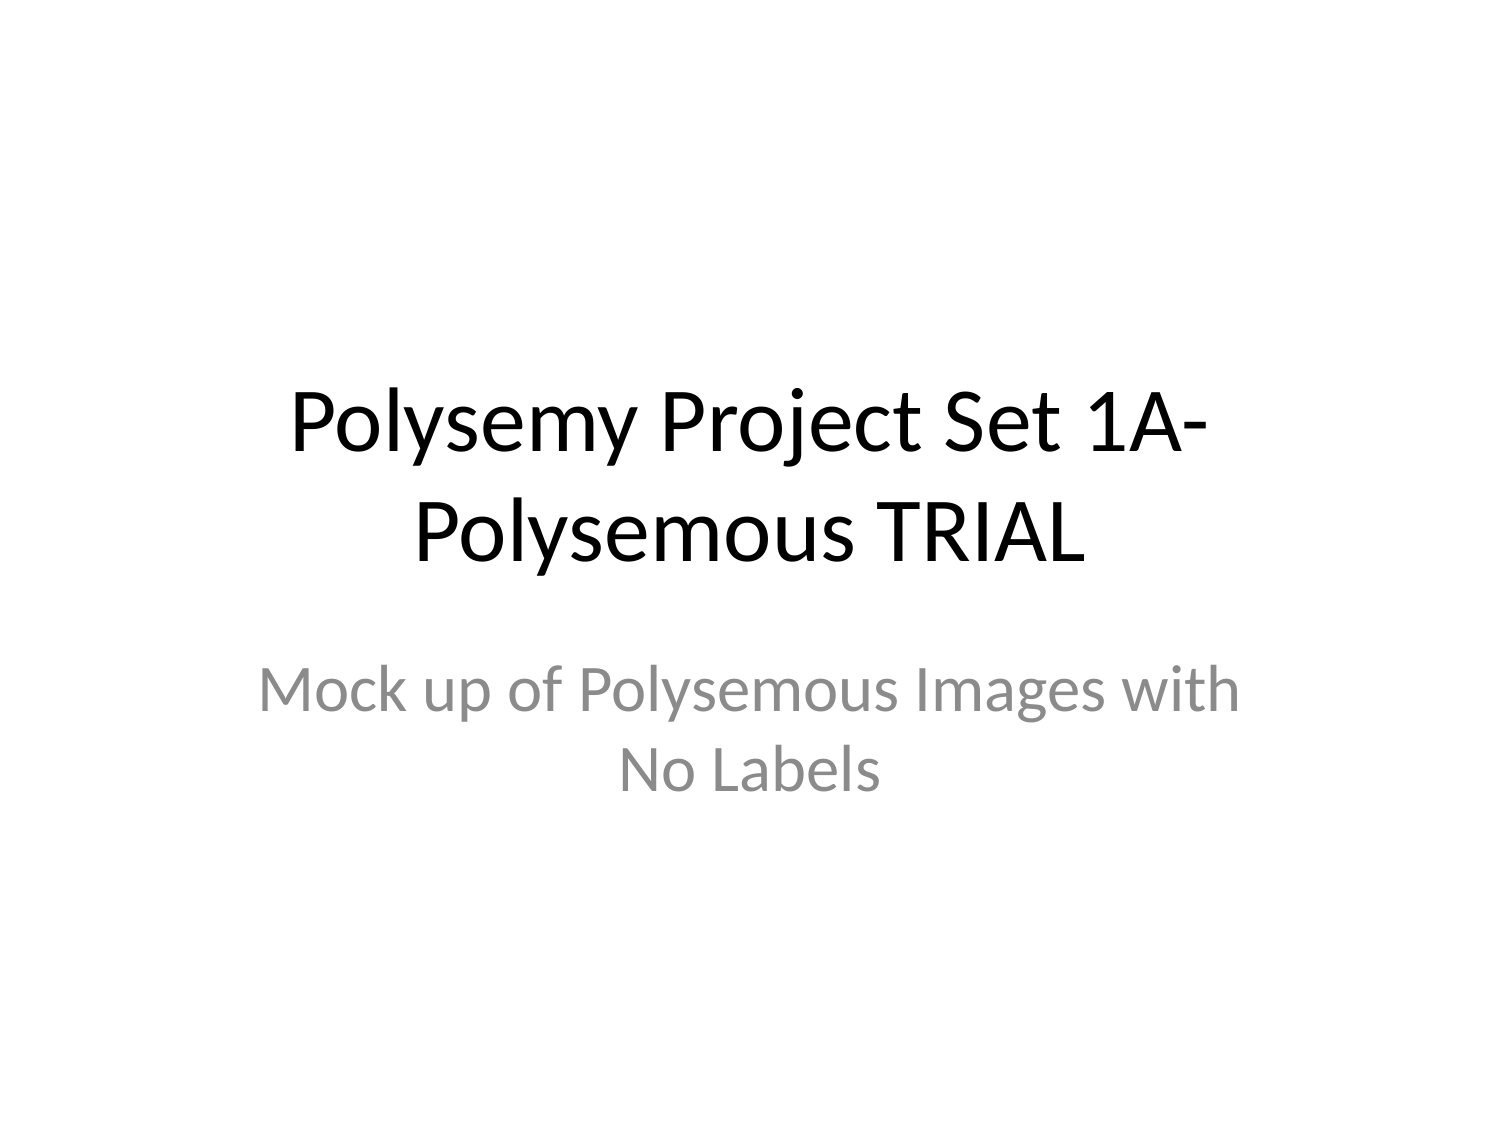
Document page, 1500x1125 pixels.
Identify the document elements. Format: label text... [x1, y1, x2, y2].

subtitle Mock up of Polysemous Images with No Labels [225, 637, 1275, 925]
title Polysemy Project Set 1A-Polysemous TRIAL [112, 349, 1388, 591]
